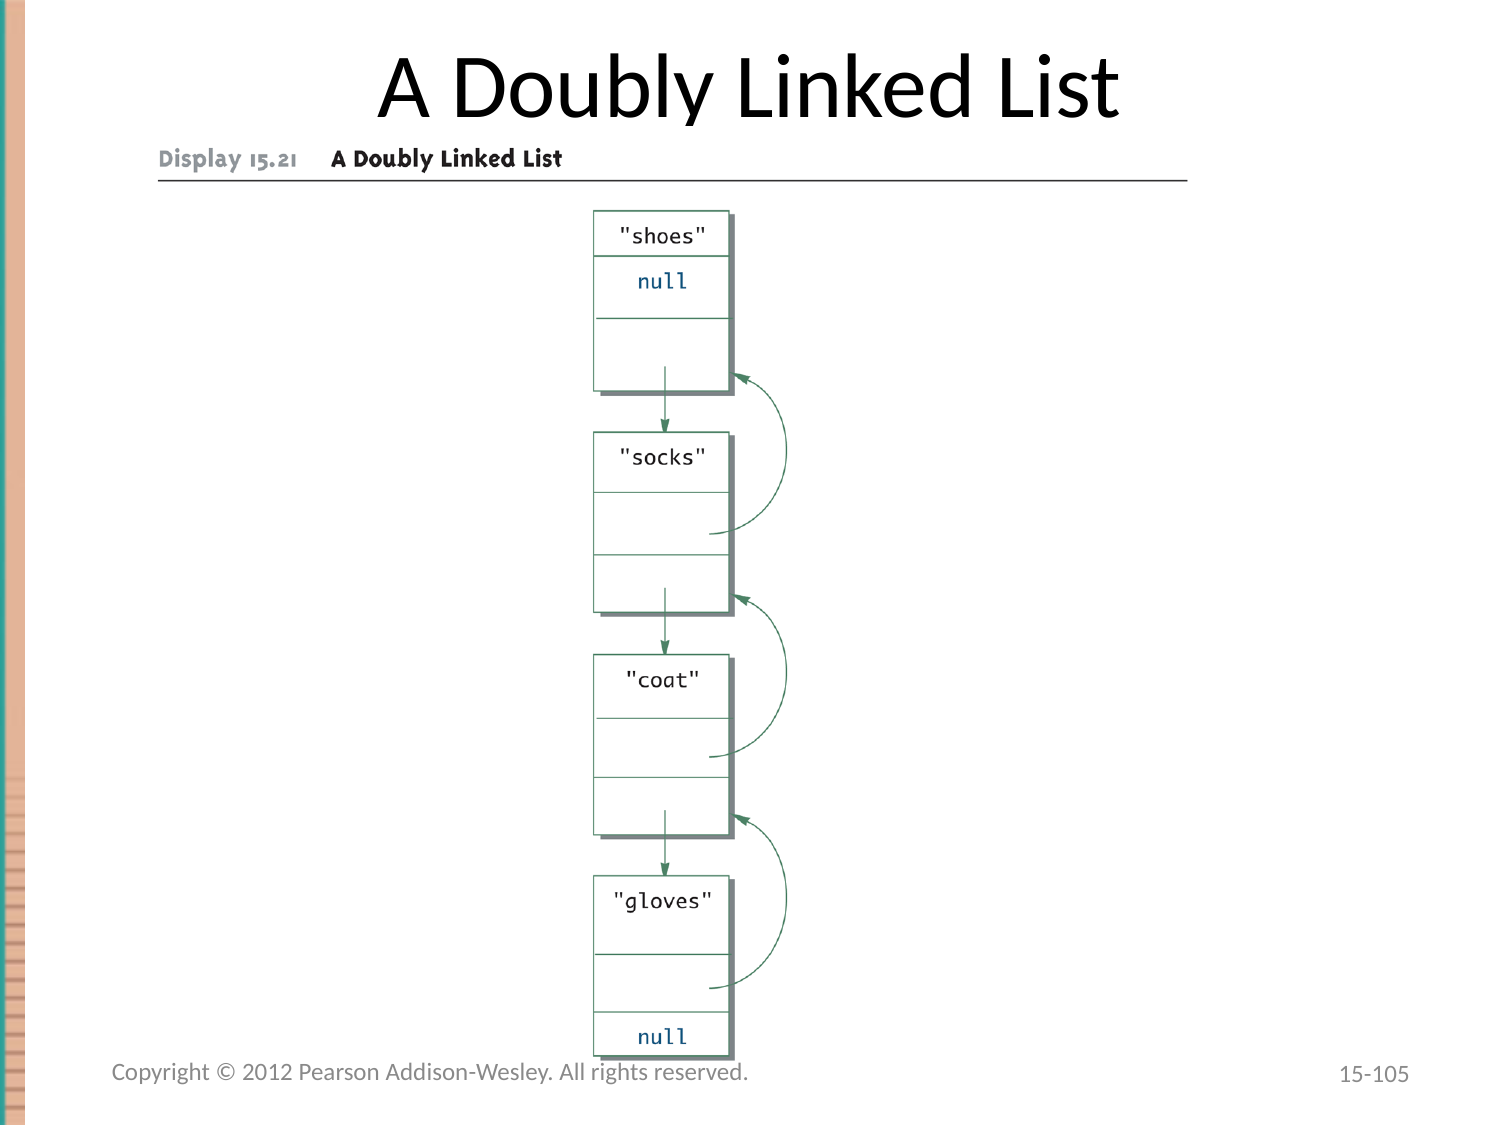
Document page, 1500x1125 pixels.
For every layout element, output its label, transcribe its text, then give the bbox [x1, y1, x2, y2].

slide_number 15-105 [1074, 1042, 1425, 1103]
picture [132, 125, 1213, 1066]
title A Doubly Linked List [74, 0, 1426, 176]
footer Copyright © 2012 Pearson Addison-Wesley. All rights reserved. [75, 1040, 788, 1100]
picture [0, 0, 25, 1125]
